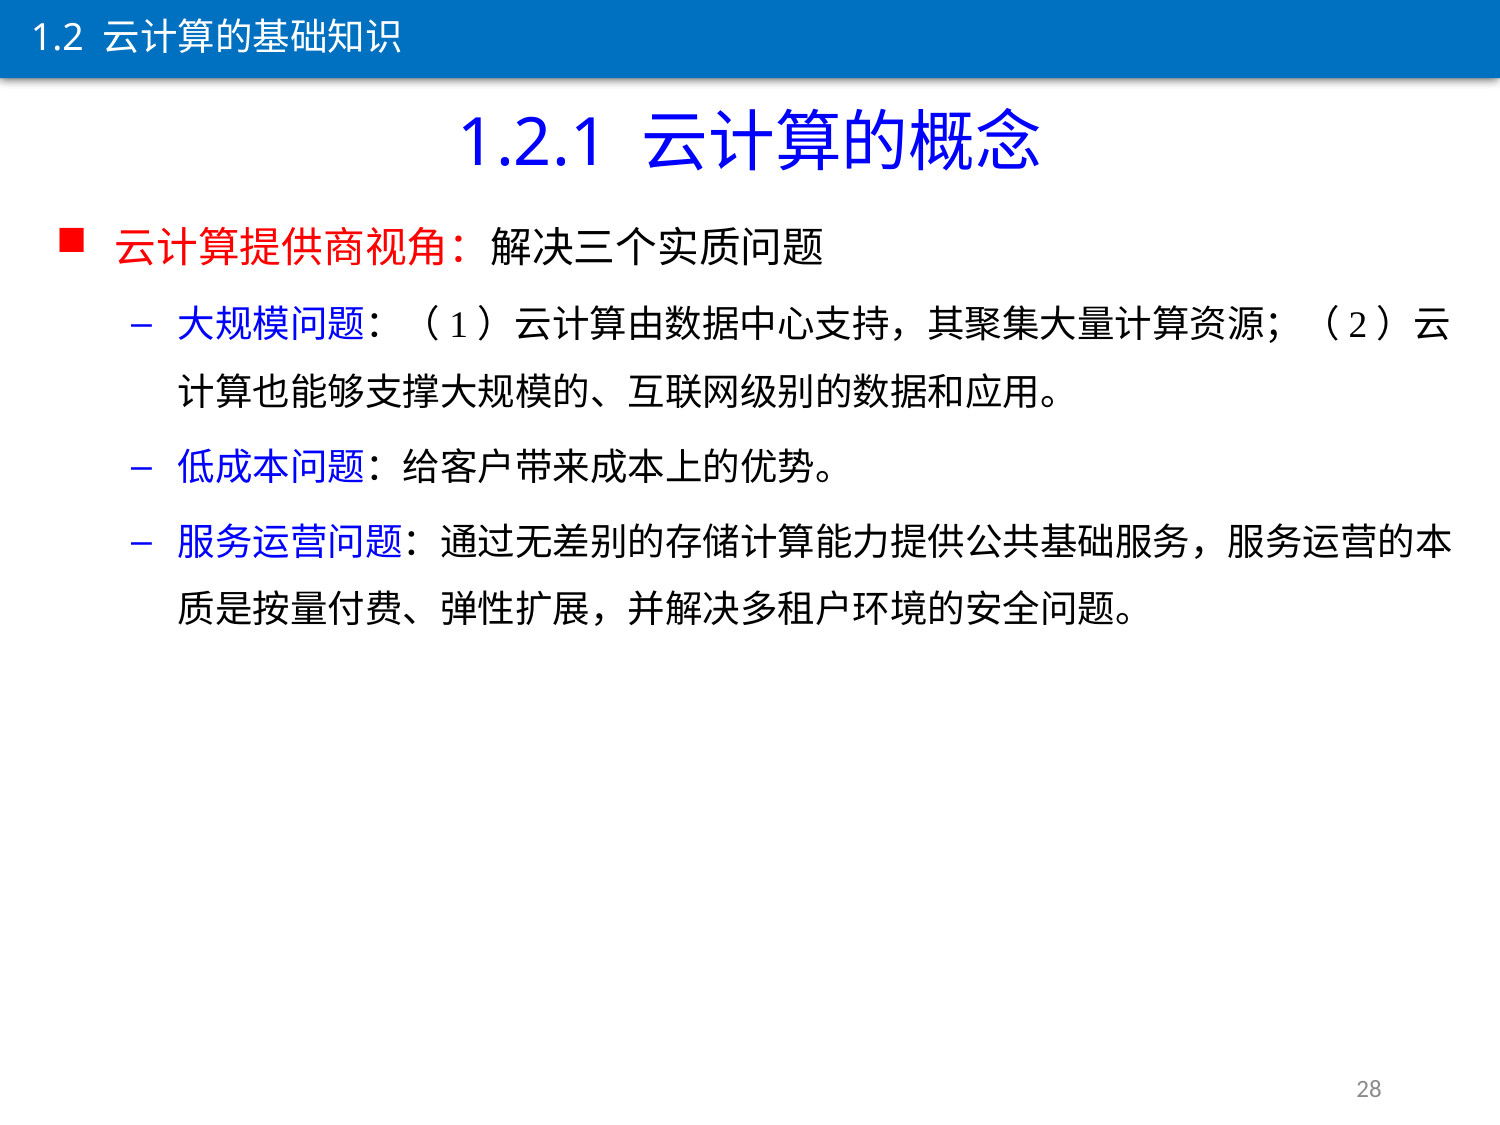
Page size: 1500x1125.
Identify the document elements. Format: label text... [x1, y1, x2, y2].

text_box [0, 0, 1500, 79]
text_box 1.2.1 云计算的概念 [0, 91, 1500, 187]
text_box 云计算提供商视角：解决三个实质问题 大规模问题：（1）云计算由数据中心支持，其聚集大量计算资源；（2）云计算也能够支撑大规模的、互联网级别的数据和应用。 低成本问题：给客户带来成本上的优势。 服务运营问题：通过无差别的存储计算能力提供公共基础服务，服务运营的本质是按量付费、弹性扩展，并解决多租户环境的安全问题。 [41, 187, 1471, 638]
text_box 1.2 云计算的基础知识 [16, 5, 418, 66]
slide_number 28 [1059, 1057, 1397, 1118]
